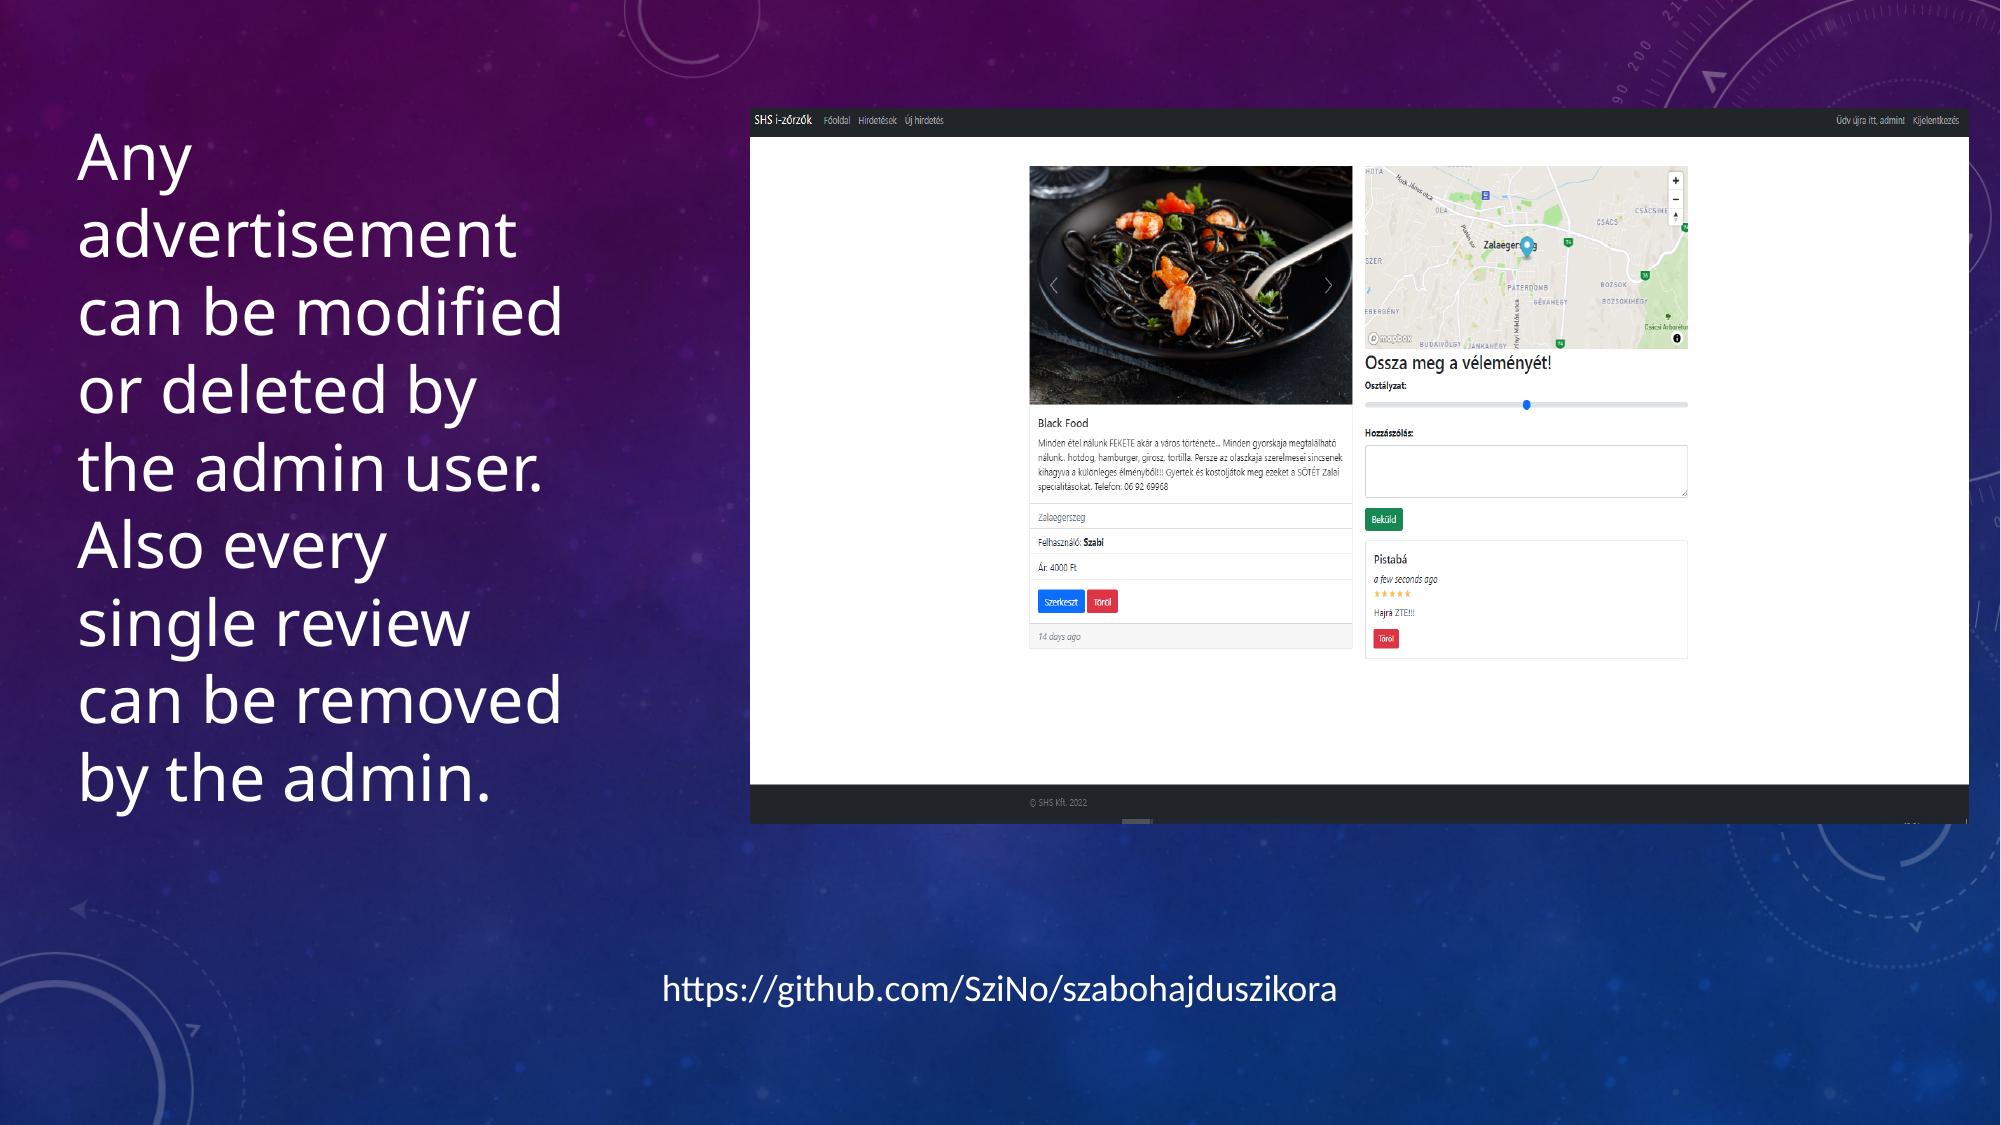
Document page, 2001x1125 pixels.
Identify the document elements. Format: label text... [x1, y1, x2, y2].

text_box https://github.com/SziNo/szabohajduszikora [641, 956, 1359, 1016]
title Any advertisement can be modified or deleted by the admin user. Also every single review can be removed by the admin. [62, 108, 599, 824]
picture [0, 0, 2001, 1125]
